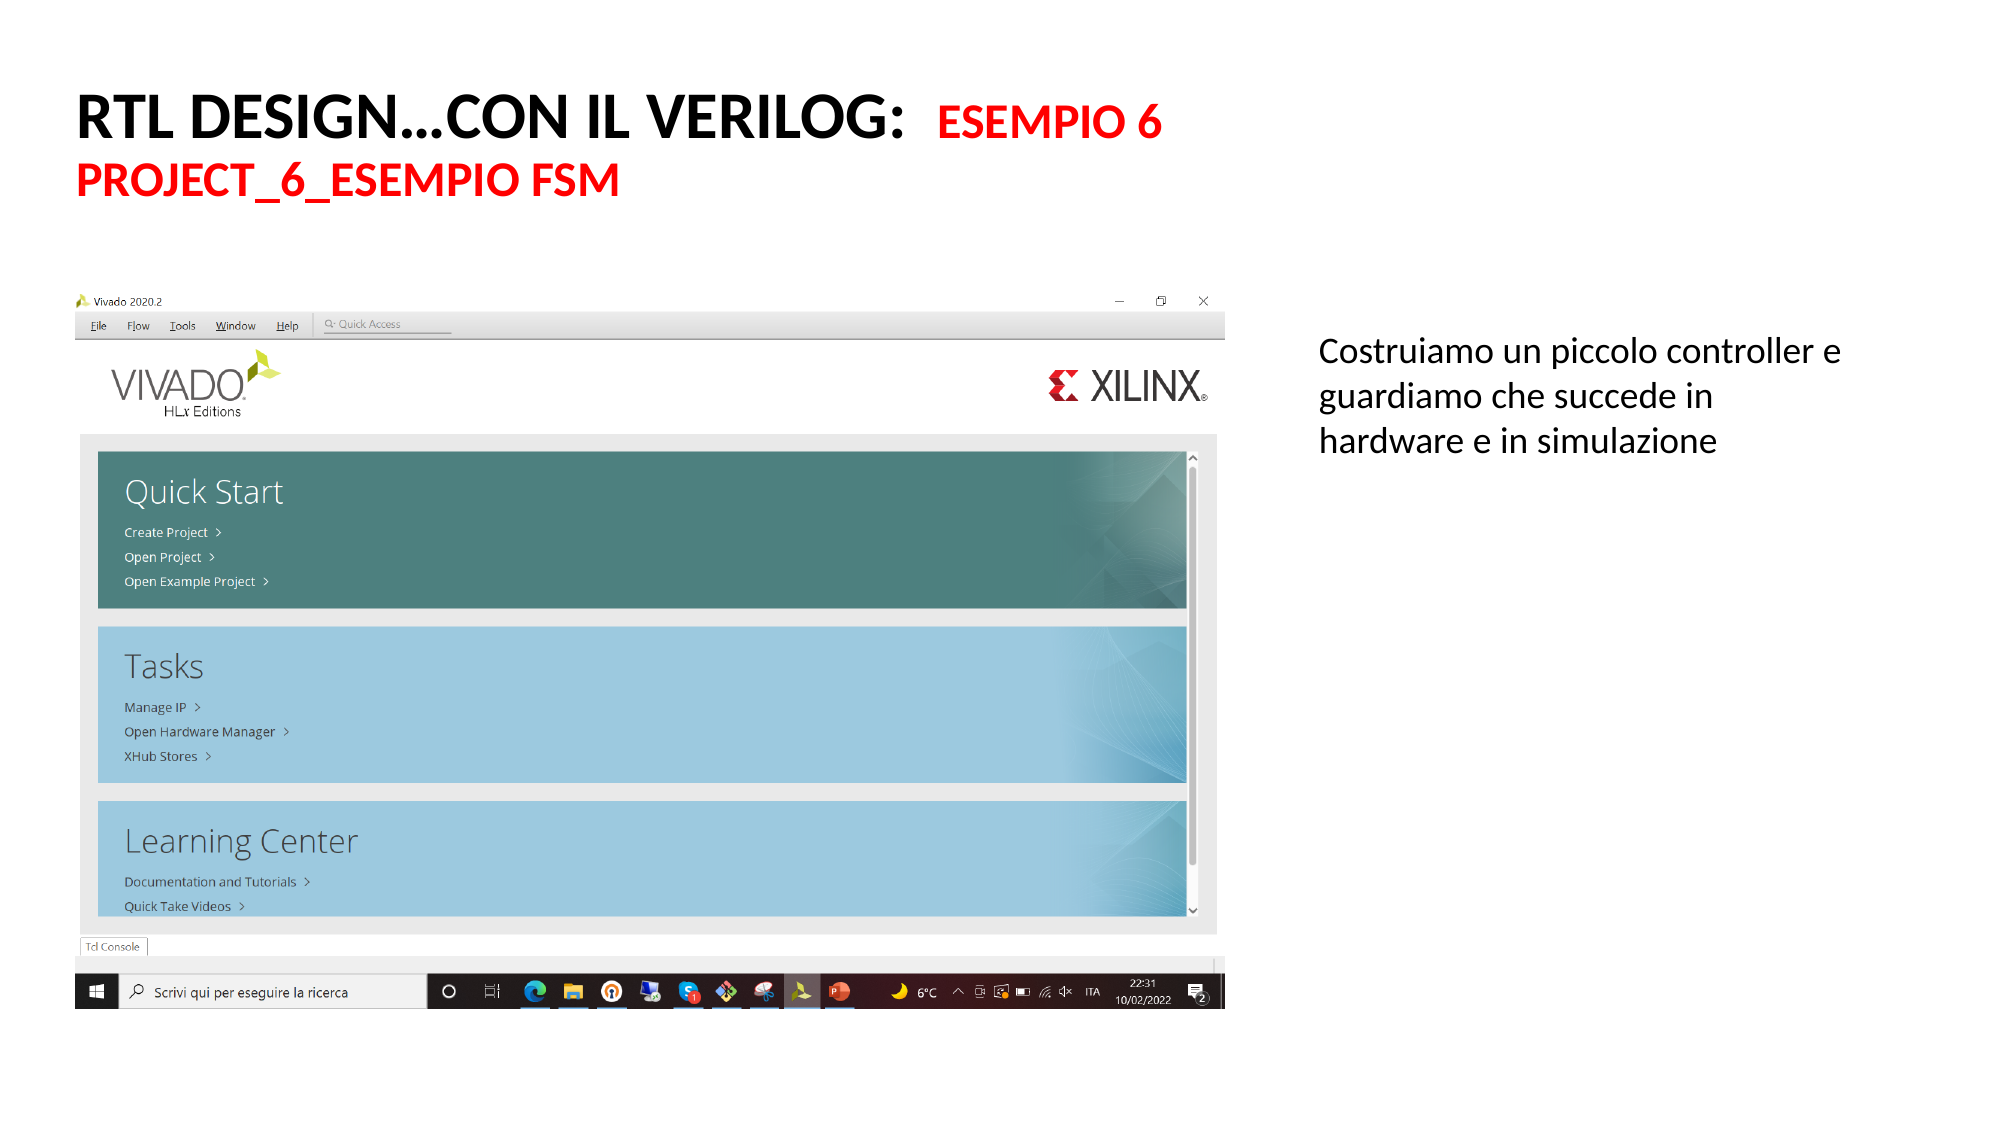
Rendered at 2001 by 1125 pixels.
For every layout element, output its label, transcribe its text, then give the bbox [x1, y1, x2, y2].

picture [75, 291, 1225, 1009]
text_box Costruiamo un piccolo controller e guardiamo che succede in hardware e in simulazione [1304, 319, 1862, 469]
text_box RTL design…con il Verilog: Esempio 6 project_6_Esempio FSM [61, 73, 1943, 204]
